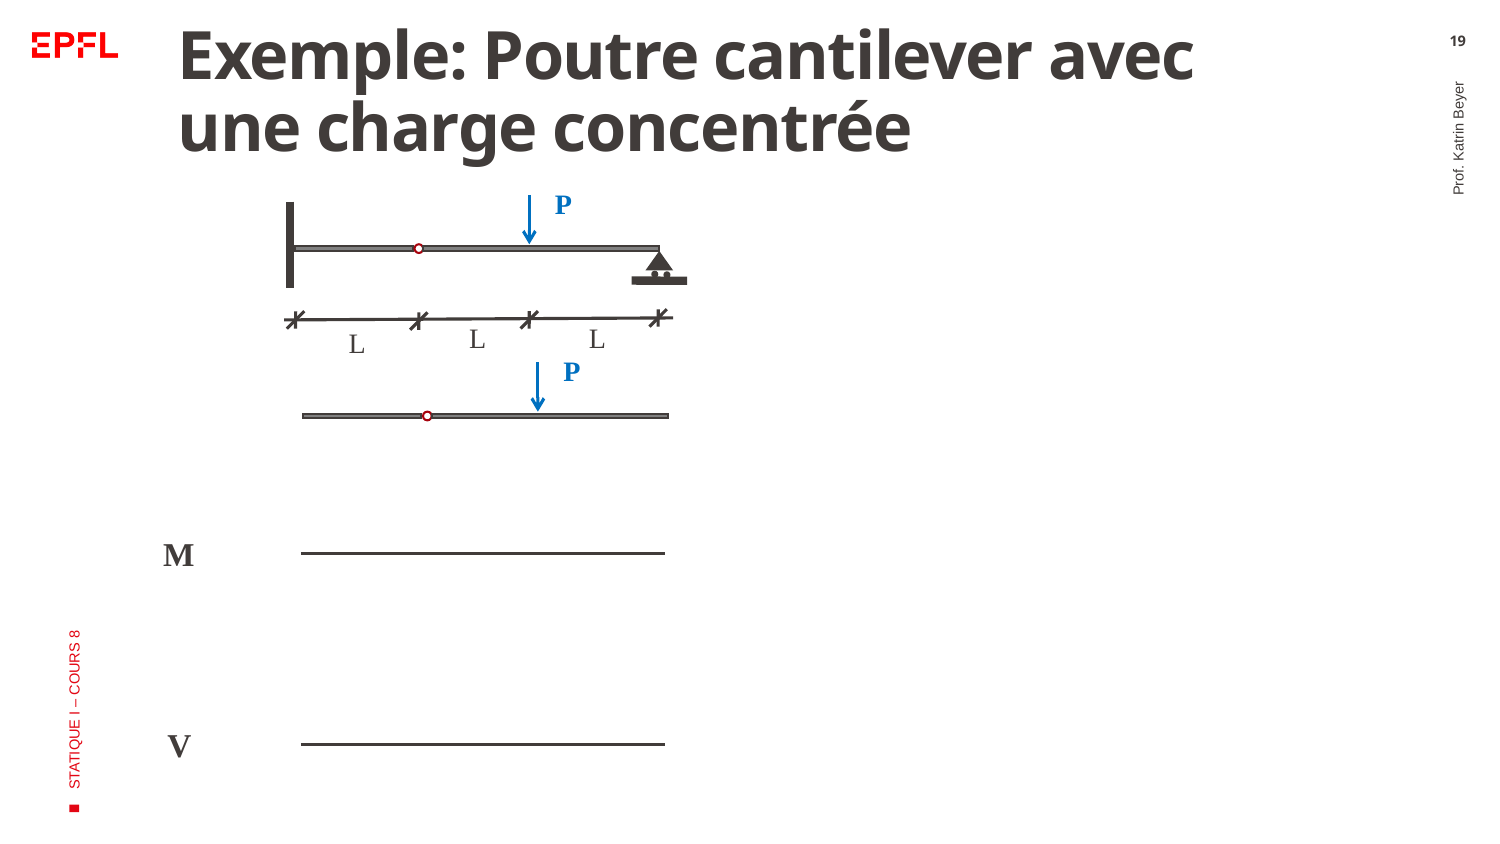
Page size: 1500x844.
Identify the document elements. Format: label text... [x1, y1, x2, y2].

slide_number STATIQUE I – COURS 8 [0, 256, 149, 805]
footer Prof. Katrin Beyer [1415, 59, 1500, 641]
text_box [303, 346, 668, 421]
picture [21, 21, 129, 69]
text_box V [152, 716, 203, 772]
text_box M [148, 525, 207, 581]
title Exemple: Poutre cantilever avec une charge concentrée [148, 21, 1300, 198]
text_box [284, 179, 688, 363]
slide_number 19 [1415, 32, 1500, 59]
